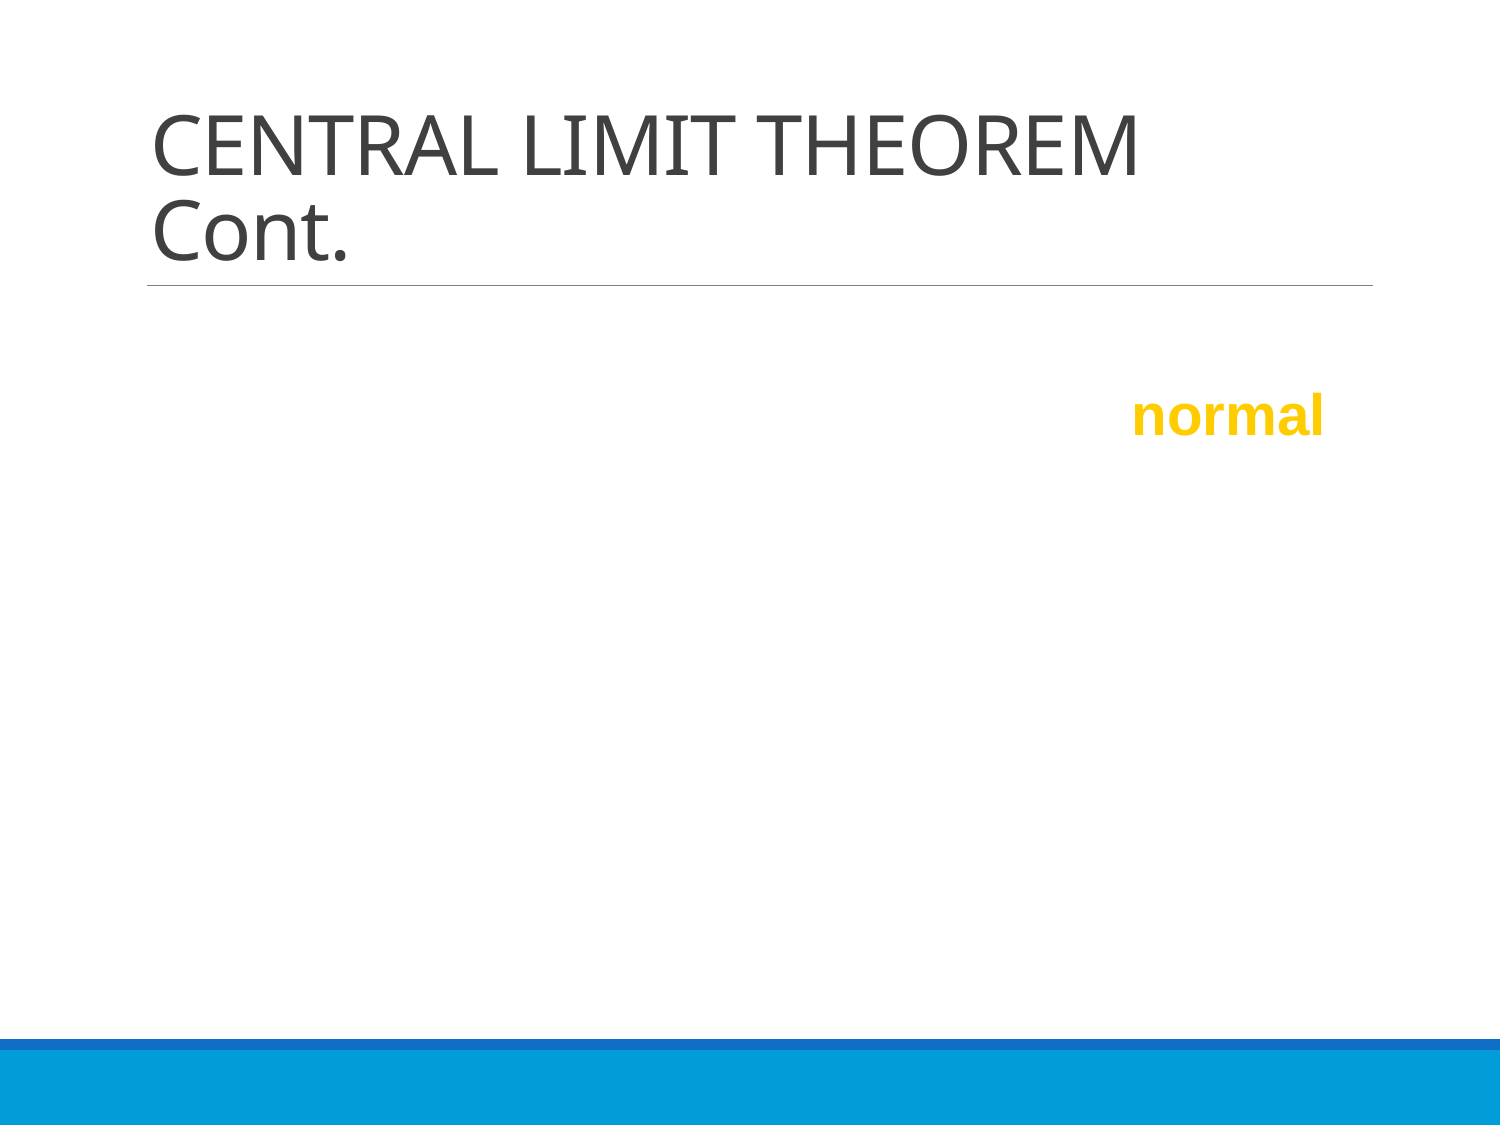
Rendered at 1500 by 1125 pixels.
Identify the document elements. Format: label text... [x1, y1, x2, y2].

title CENTRAL LIMIT THEOREM Cont. [135, 47, 1373, 285]
